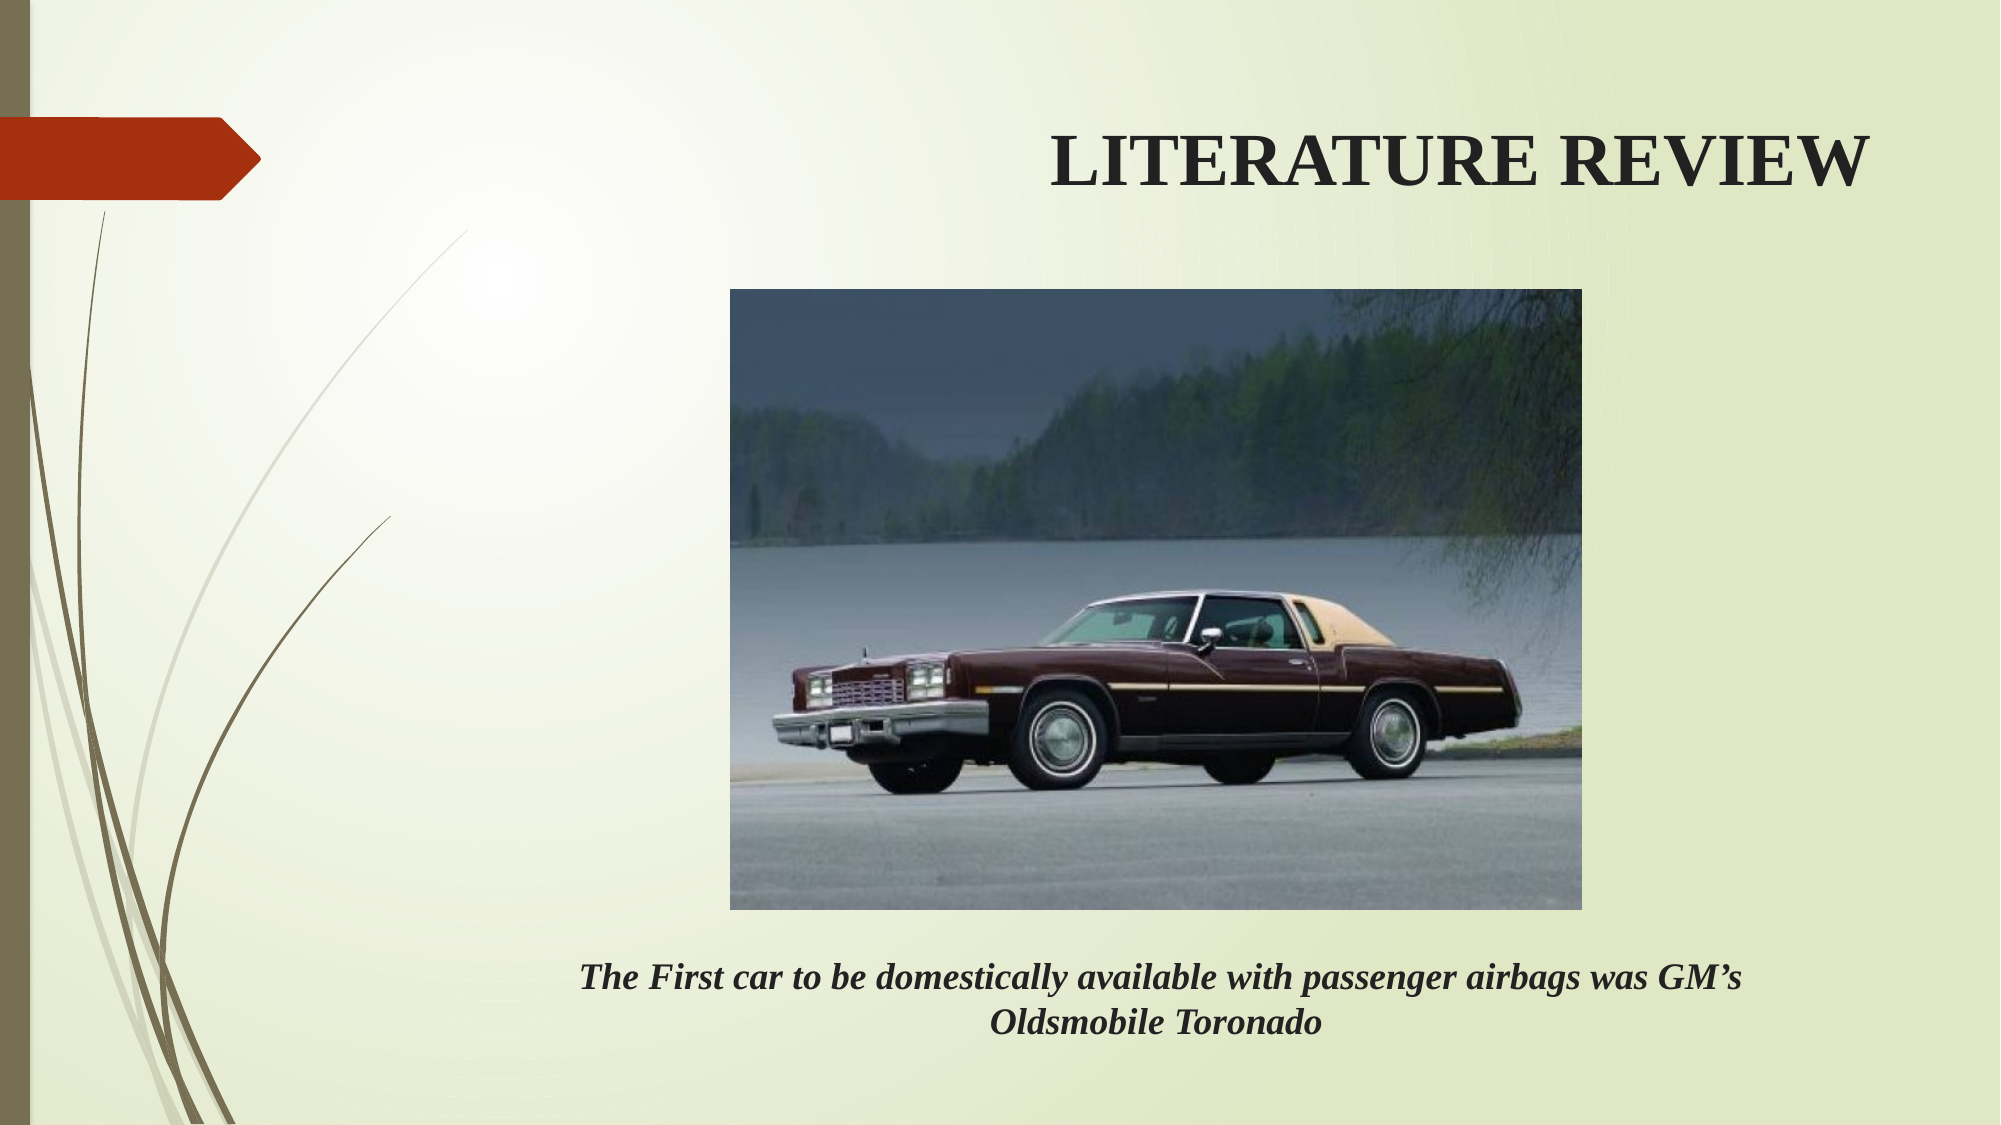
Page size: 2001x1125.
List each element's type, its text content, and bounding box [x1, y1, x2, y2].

text_box The First car to be domestically available with passenger airbags was GM’s Oldsmobile Toronado [487, 944, 1836, 1050]
title LITERATURE REVIEW [425, 102, 1888, 217]
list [730, 289, 1582, 910]
